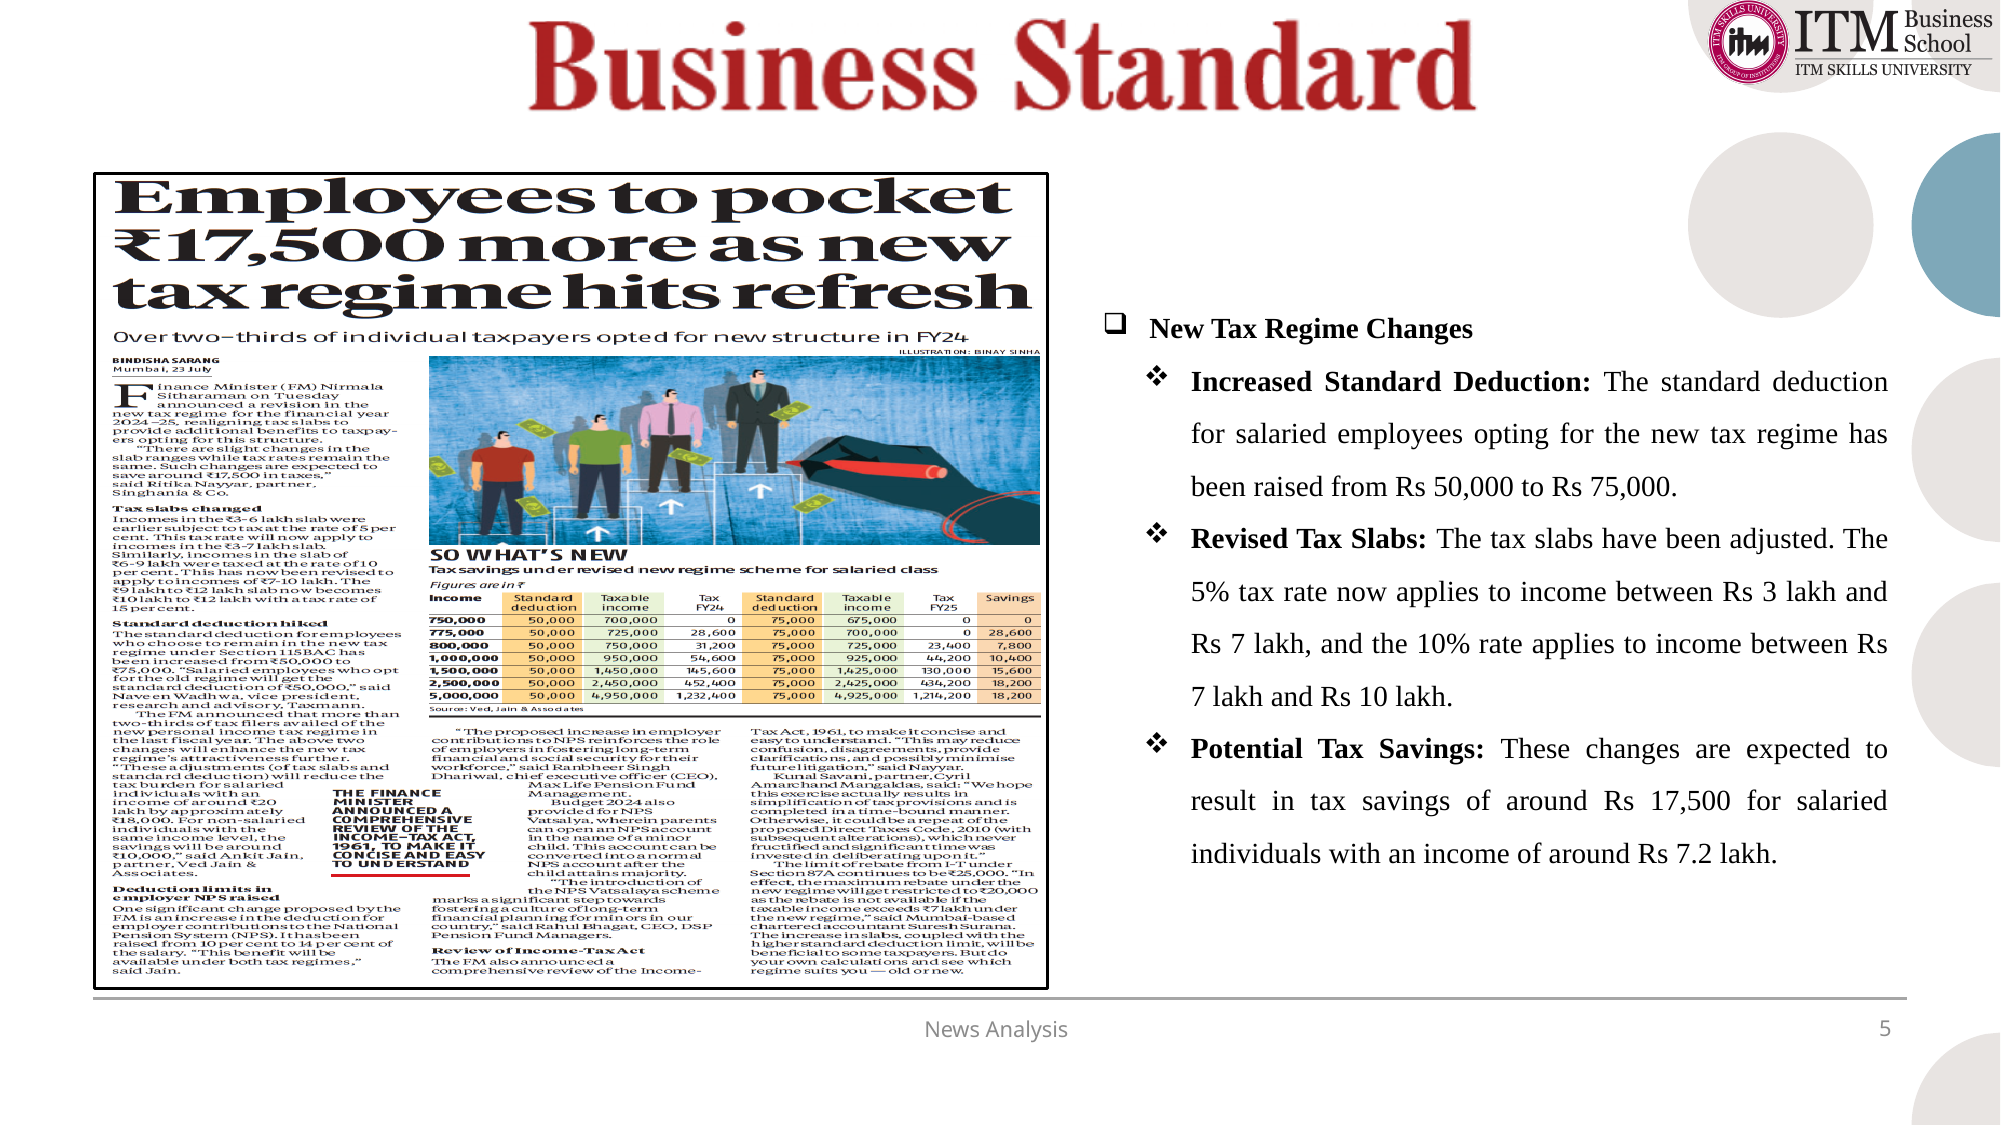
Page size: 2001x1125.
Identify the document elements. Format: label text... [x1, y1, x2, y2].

text_box New Tax Regime Changes Increased Standard Deduction: The standard deduction for salaried employees opting for the new tax regime has been raised from Rs 50,000 to Rs 75,000. Revised Tax Slabs: The tax slabs have been adjusted. The 5% tax rate now applies to income between Rs 3 lakh and Rs 7 lakh, and the 10% rate applies to income between Rs 7 lakh and Rs 10 lakh. Potential Tax Savings: These changes are expected to result in tax savings of around Rs 17,500 for salaried individuals with an income of around Rs 7.2 lakh. [1087, 284, 1904, 877]
footer News Analysis [909, 999, 1091, 1060]
slide_number 5 [1850, 999, 1907, 1060]
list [96, 174, 1047, 987]
picture [1701, 0, 2000, 88]
picture [506, 7, 1494, 123]
